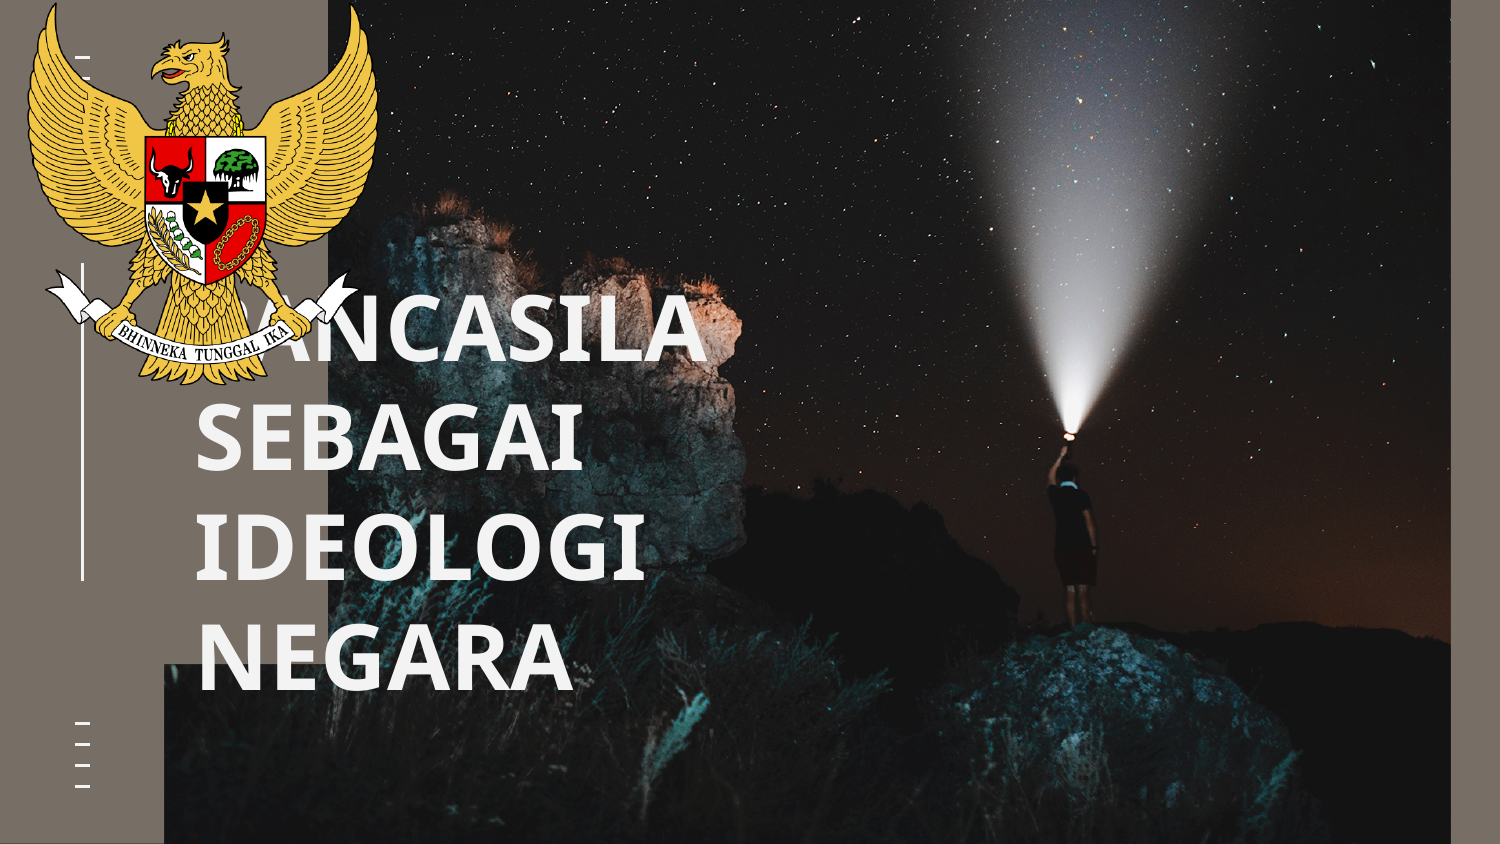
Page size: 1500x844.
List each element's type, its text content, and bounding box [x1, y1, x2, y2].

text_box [74, 397, 91, 787]
title PANCASILA SEBAGAI IDEOLOGI NEGARA [179, 311, 1018, 667]
picture [23, 0, 1450, 844]
